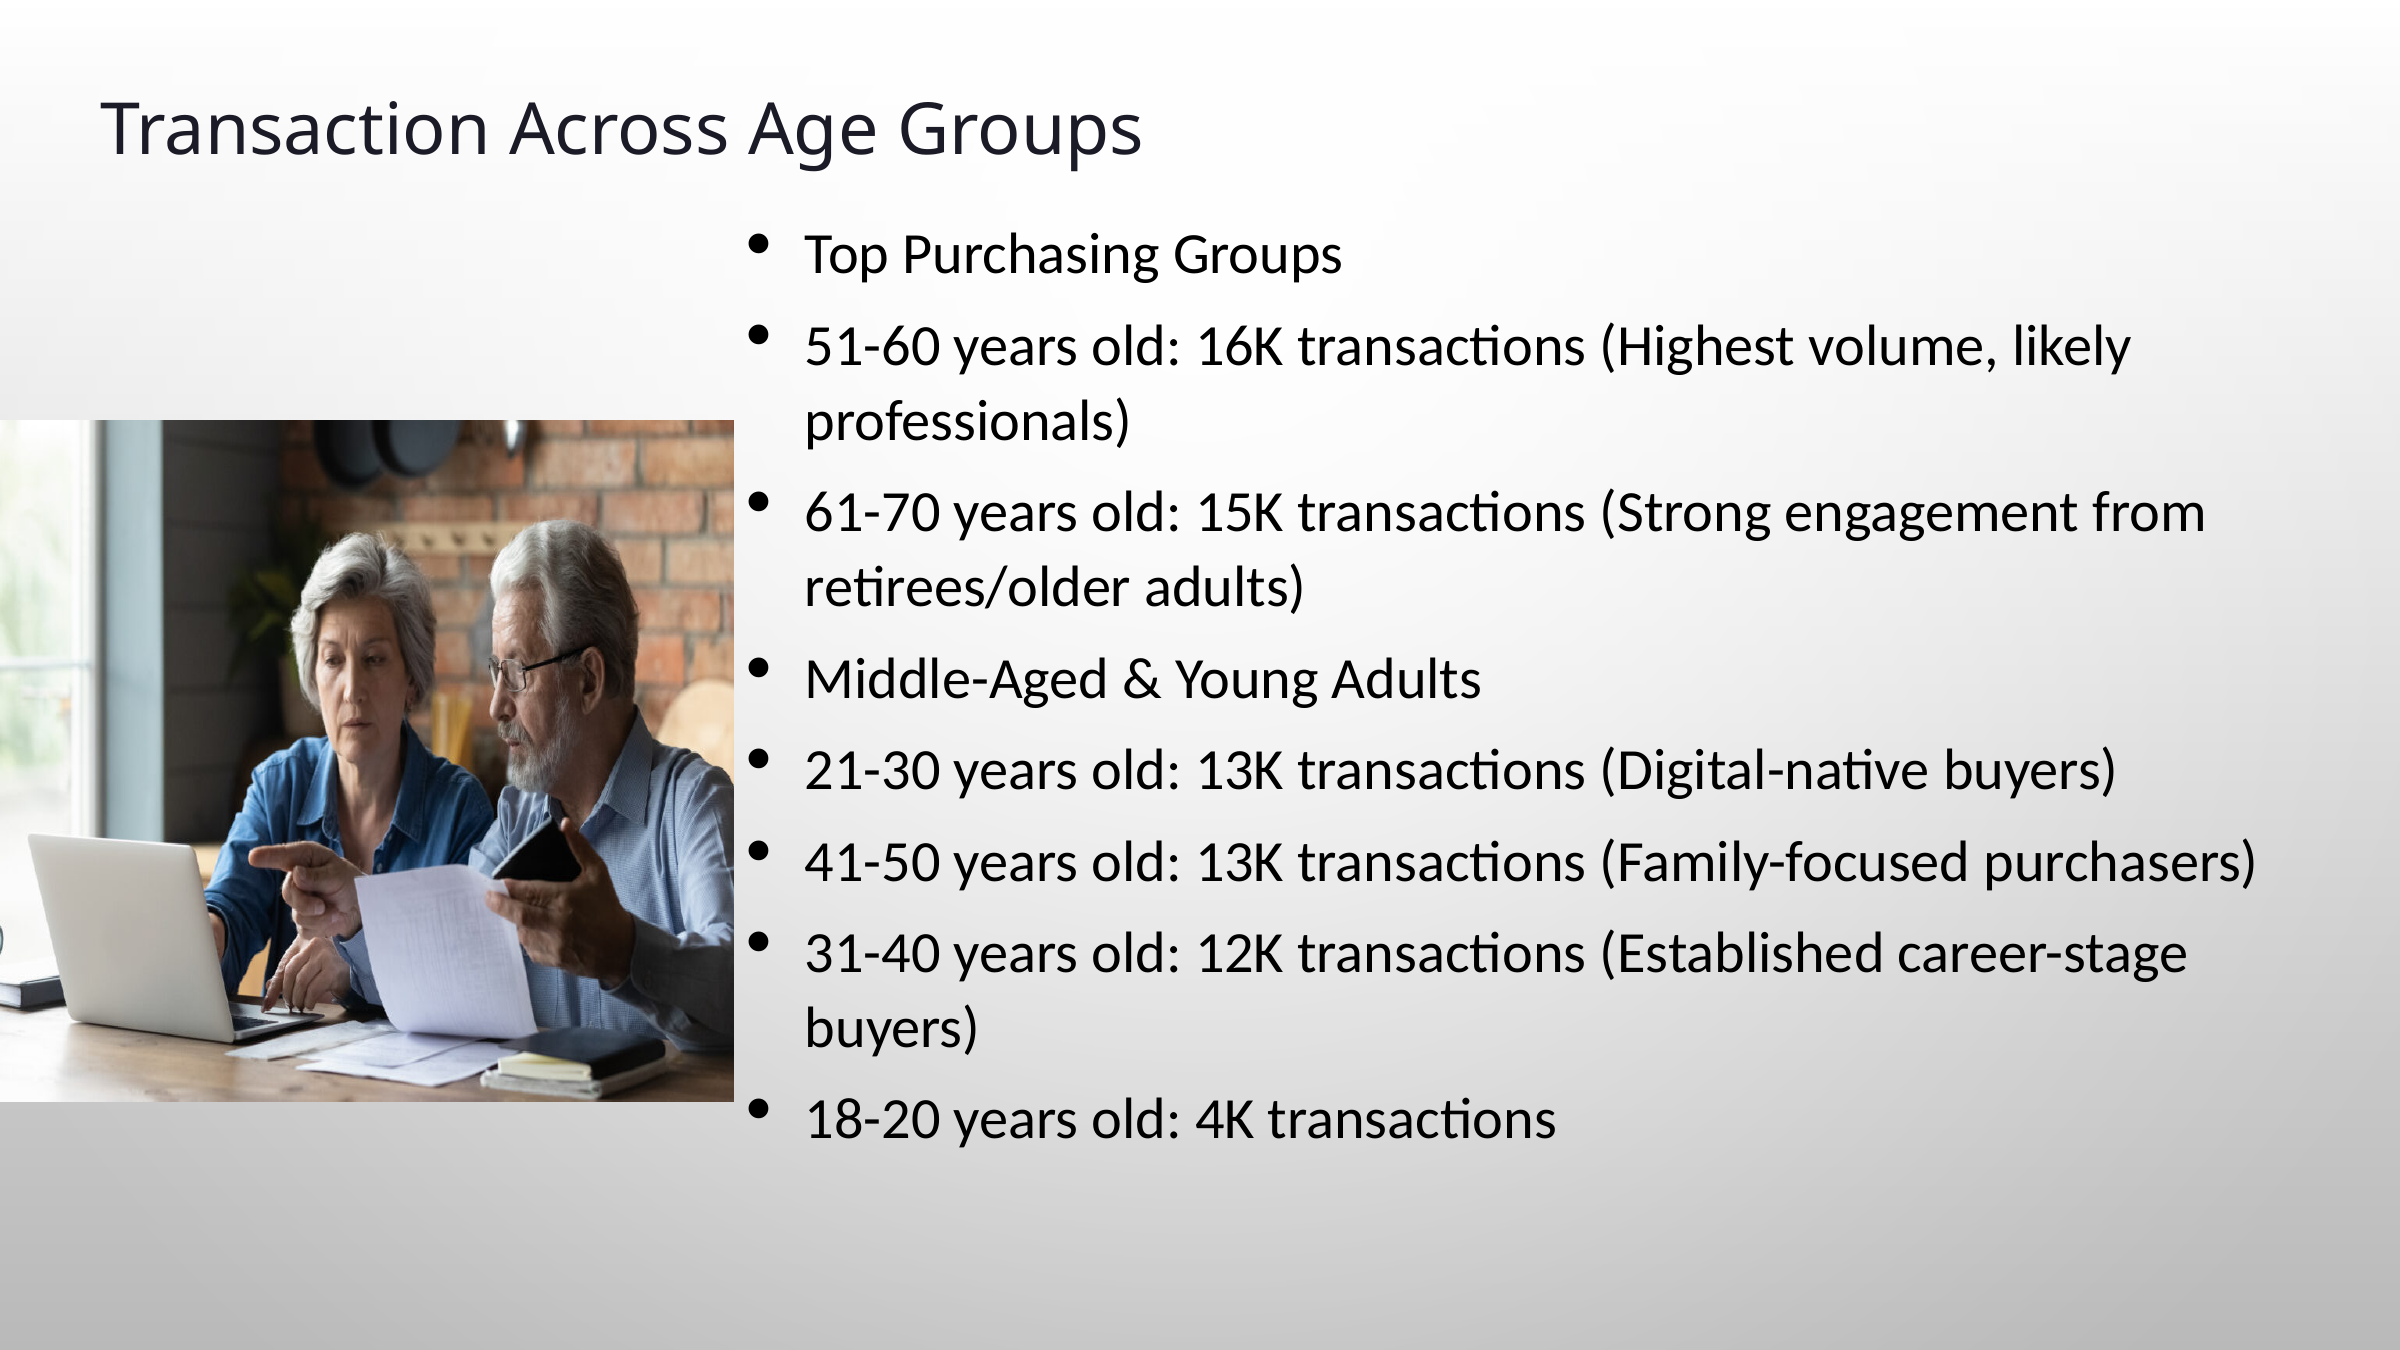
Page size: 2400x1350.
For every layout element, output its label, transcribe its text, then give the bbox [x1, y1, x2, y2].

text_box Top Purchasing Groups 51-60 years old: 16K transactions (Highest volume, likely professionals) 61-70 years old: 15K transactions (Strong engagement from retirees/older adults) Middle-Aged & Young Adults 21-30 years old: 13K transactions (Digital-native buyers) 41-50 years old: 13K transactions (Family-focused purchasers) 31-40 years old: 12K transactions (Established career-stage buyers) 18-20 years old: 4K transactions [733, 203, 2279, 1158]
picture [0, 0, 2400, 1350]
text_box Transaction Across Age Groups [100, 79, 1493, 170]
